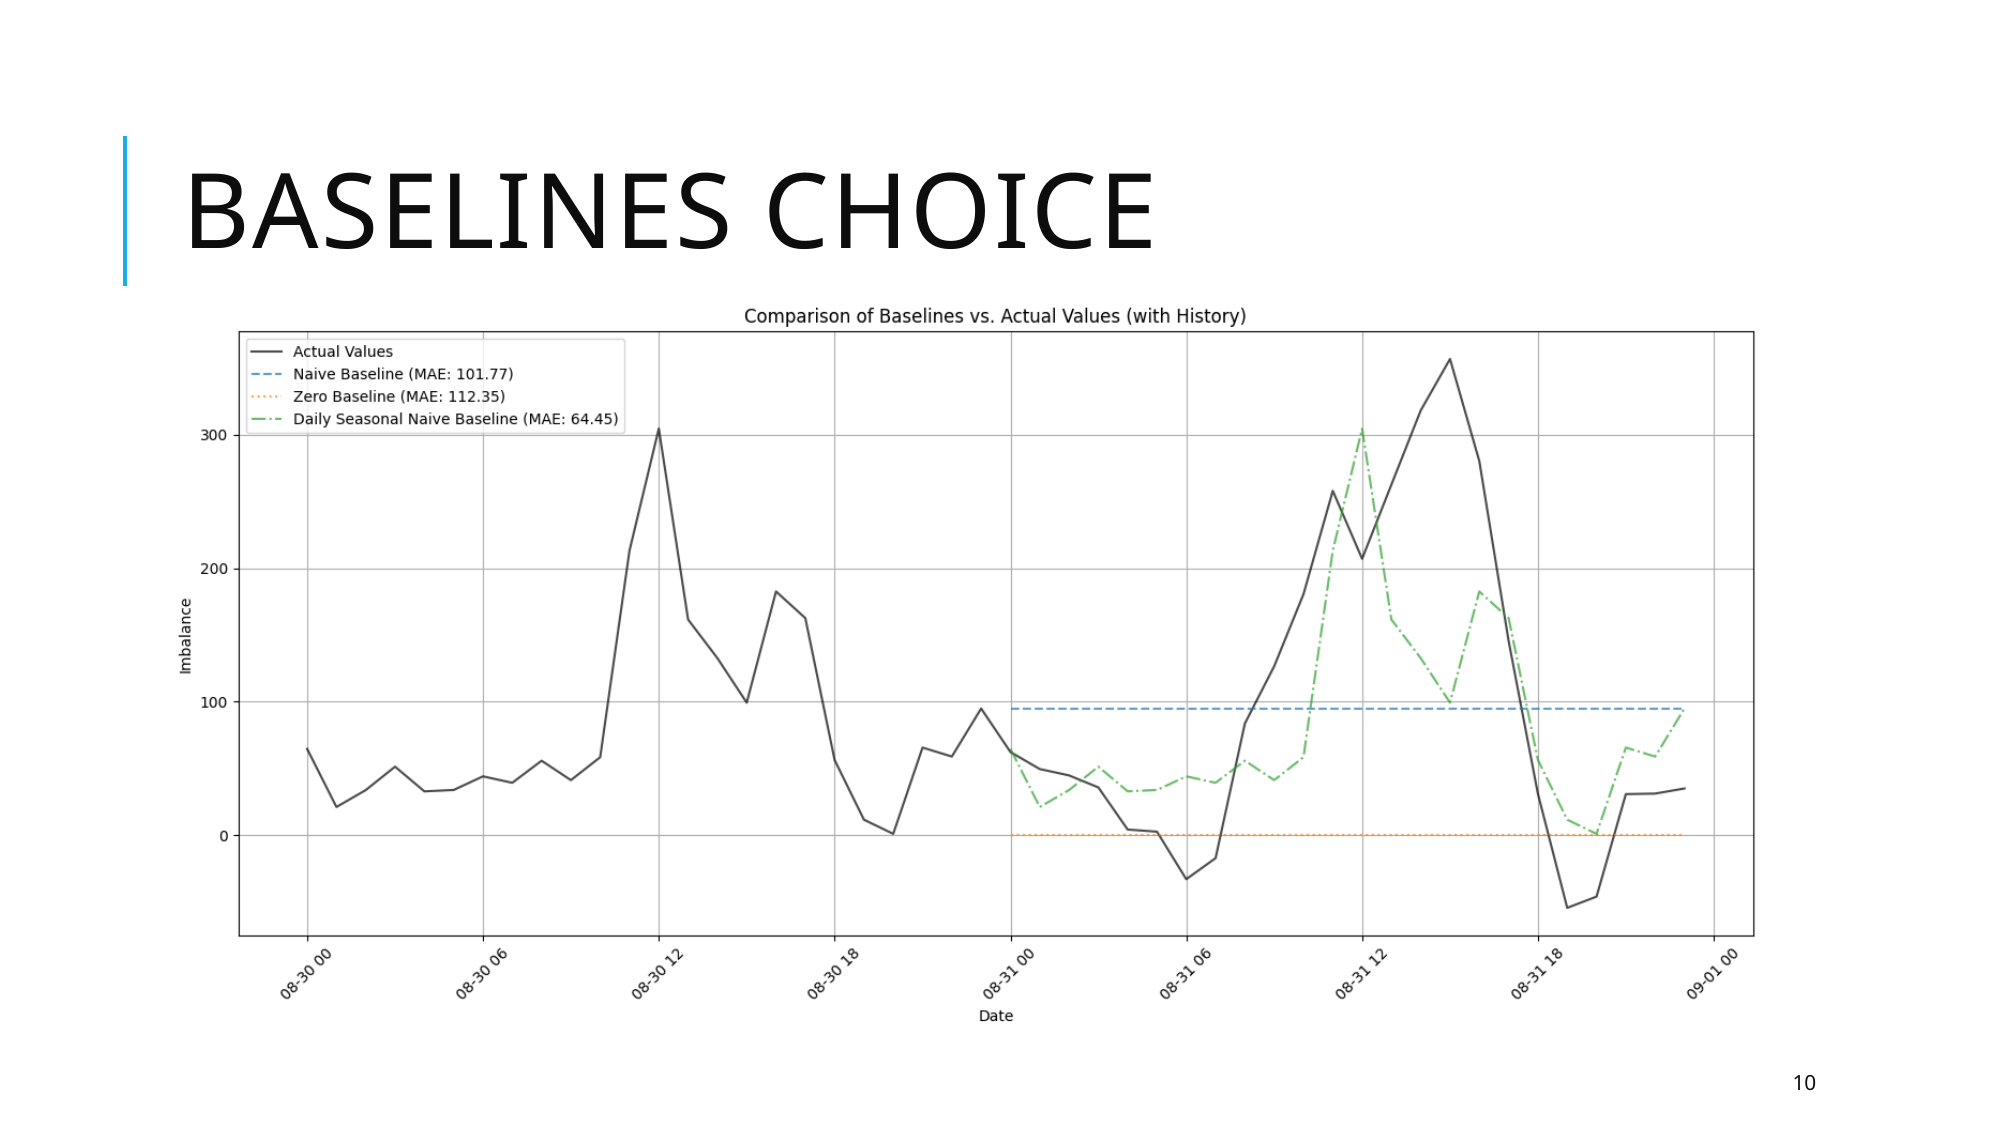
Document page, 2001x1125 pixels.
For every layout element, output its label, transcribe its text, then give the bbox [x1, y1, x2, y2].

slide_number 10 [1777, 1061, 1938, 1107]
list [167, 296, 1763, 1036]
title Baselines choice [168, 96, 1763, 295]
